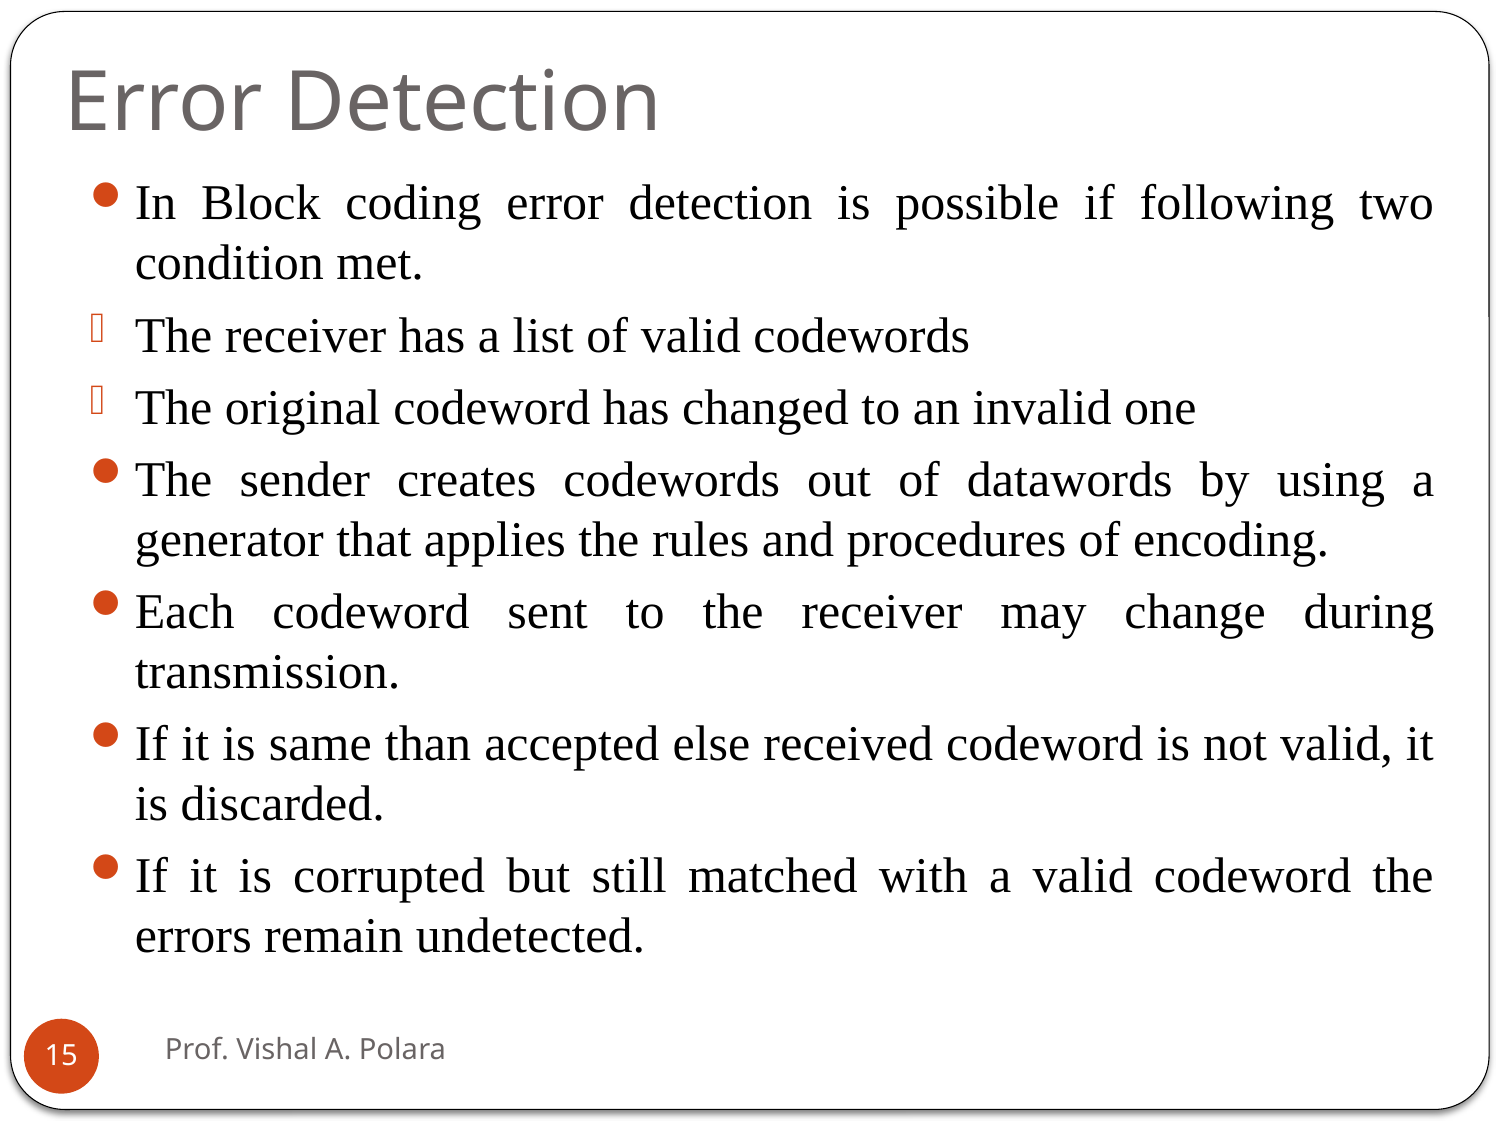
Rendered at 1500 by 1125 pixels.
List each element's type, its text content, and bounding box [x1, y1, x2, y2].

footer Prof. Vishal A. Polara [150, 1013, 800, 1088]
list In Block coding error detection is possible if following two condition met. The receiver has a list of valid codewords The original codeword has changed to an invalid one The sender creates codewords out of datawords by using a generator that applies the rules and procedures of encoding. Each codeword sent to the receiver may change during transmission. If it is same than accepted else received codeword is not valid, it is discarded. If it is corrupted but still matched with a valid codeword the errors remain undetected. [75, 162, 1450, 1013]
slide_number 15 [23, 1018, 99, 1094]
title Error Detection [50, 0, 1463, 163]
